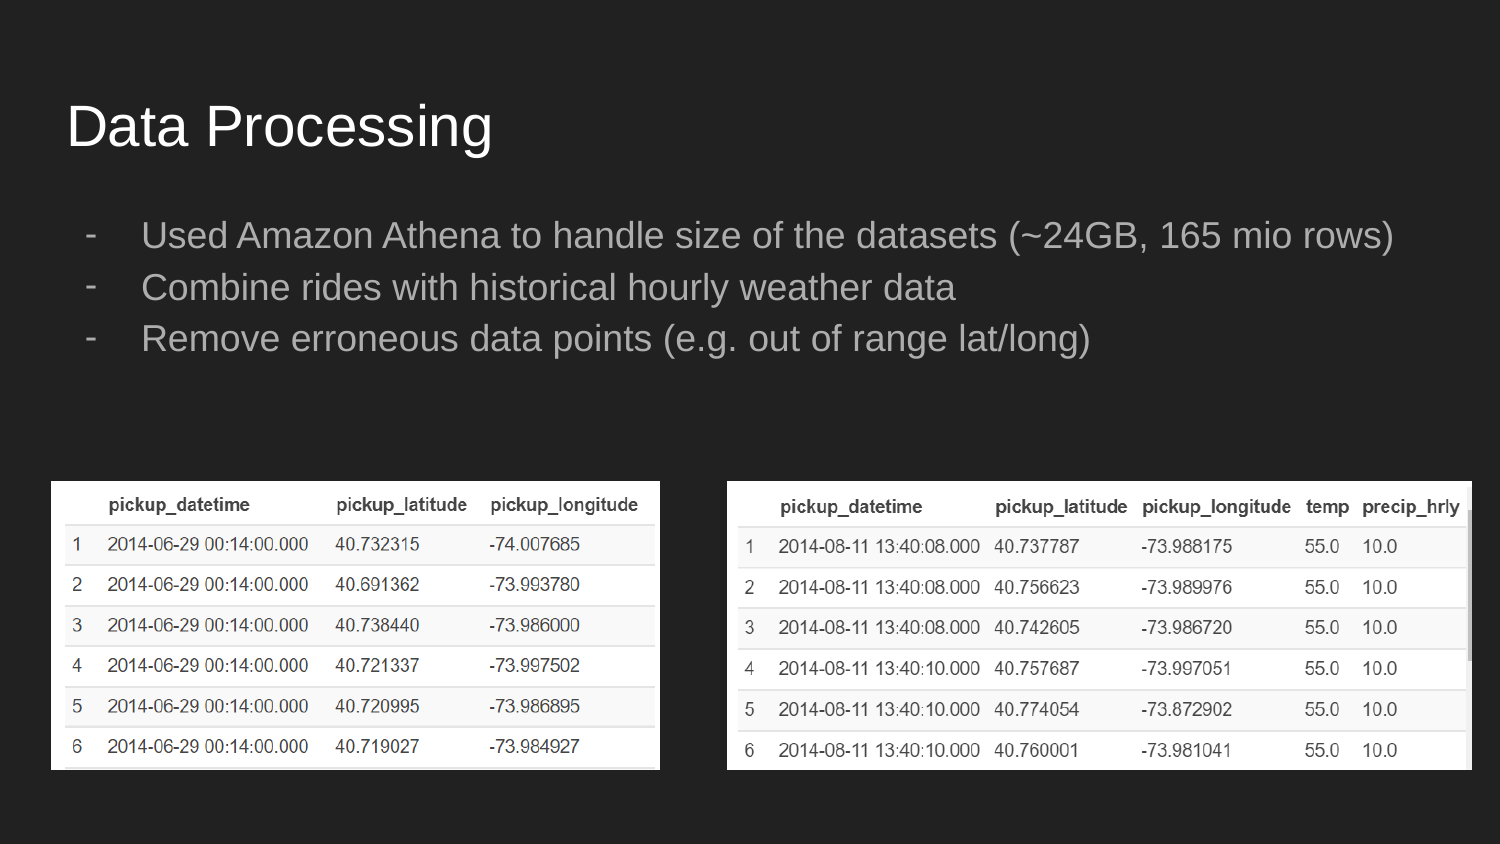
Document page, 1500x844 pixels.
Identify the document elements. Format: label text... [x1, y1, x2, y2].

title Data Processing [51, 72, 1449, 167]
list Used Amazon Athena to handle size of the datasets (~24GB, 165 mio rows) Combine rides with historical hourly weather data Remove erroneous data points (e.g. out of range lat/long) [51, 189, 1472, 750]
picture [50, 481, 661, 770]
picture [727, 481, 1472, 770]
